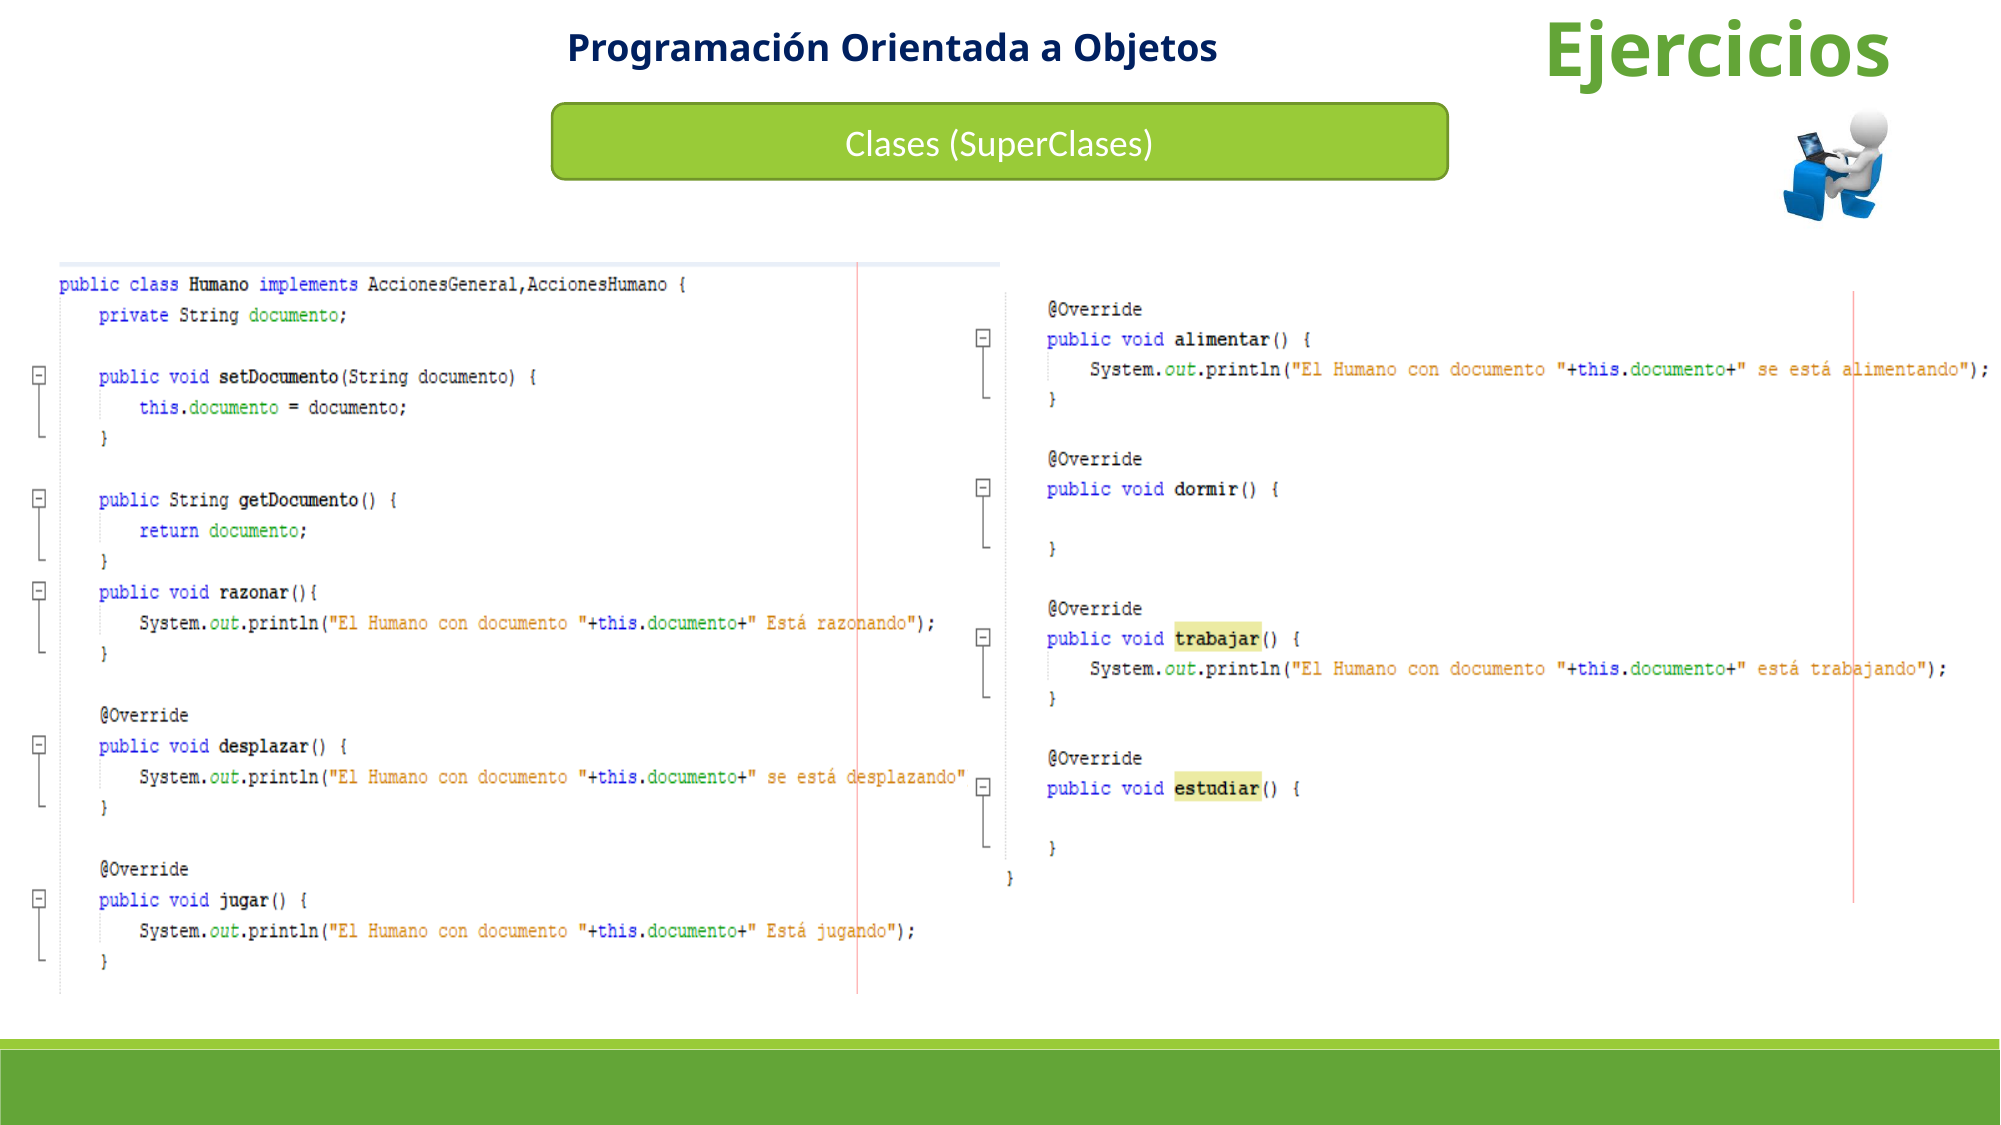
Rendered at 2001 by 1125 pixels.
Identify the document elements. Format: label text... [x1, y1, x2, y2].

text_box Ejercicios [1528, 0, 2000, 100]
text_box Clases (SuperClases) [550, 102, 1450, 181]
picture [1763, 99, 1903, 238]
text_box Programación Orientada a Objetos [552, 17, 1392, 77]
picture [30, 262, 2000, 994]
